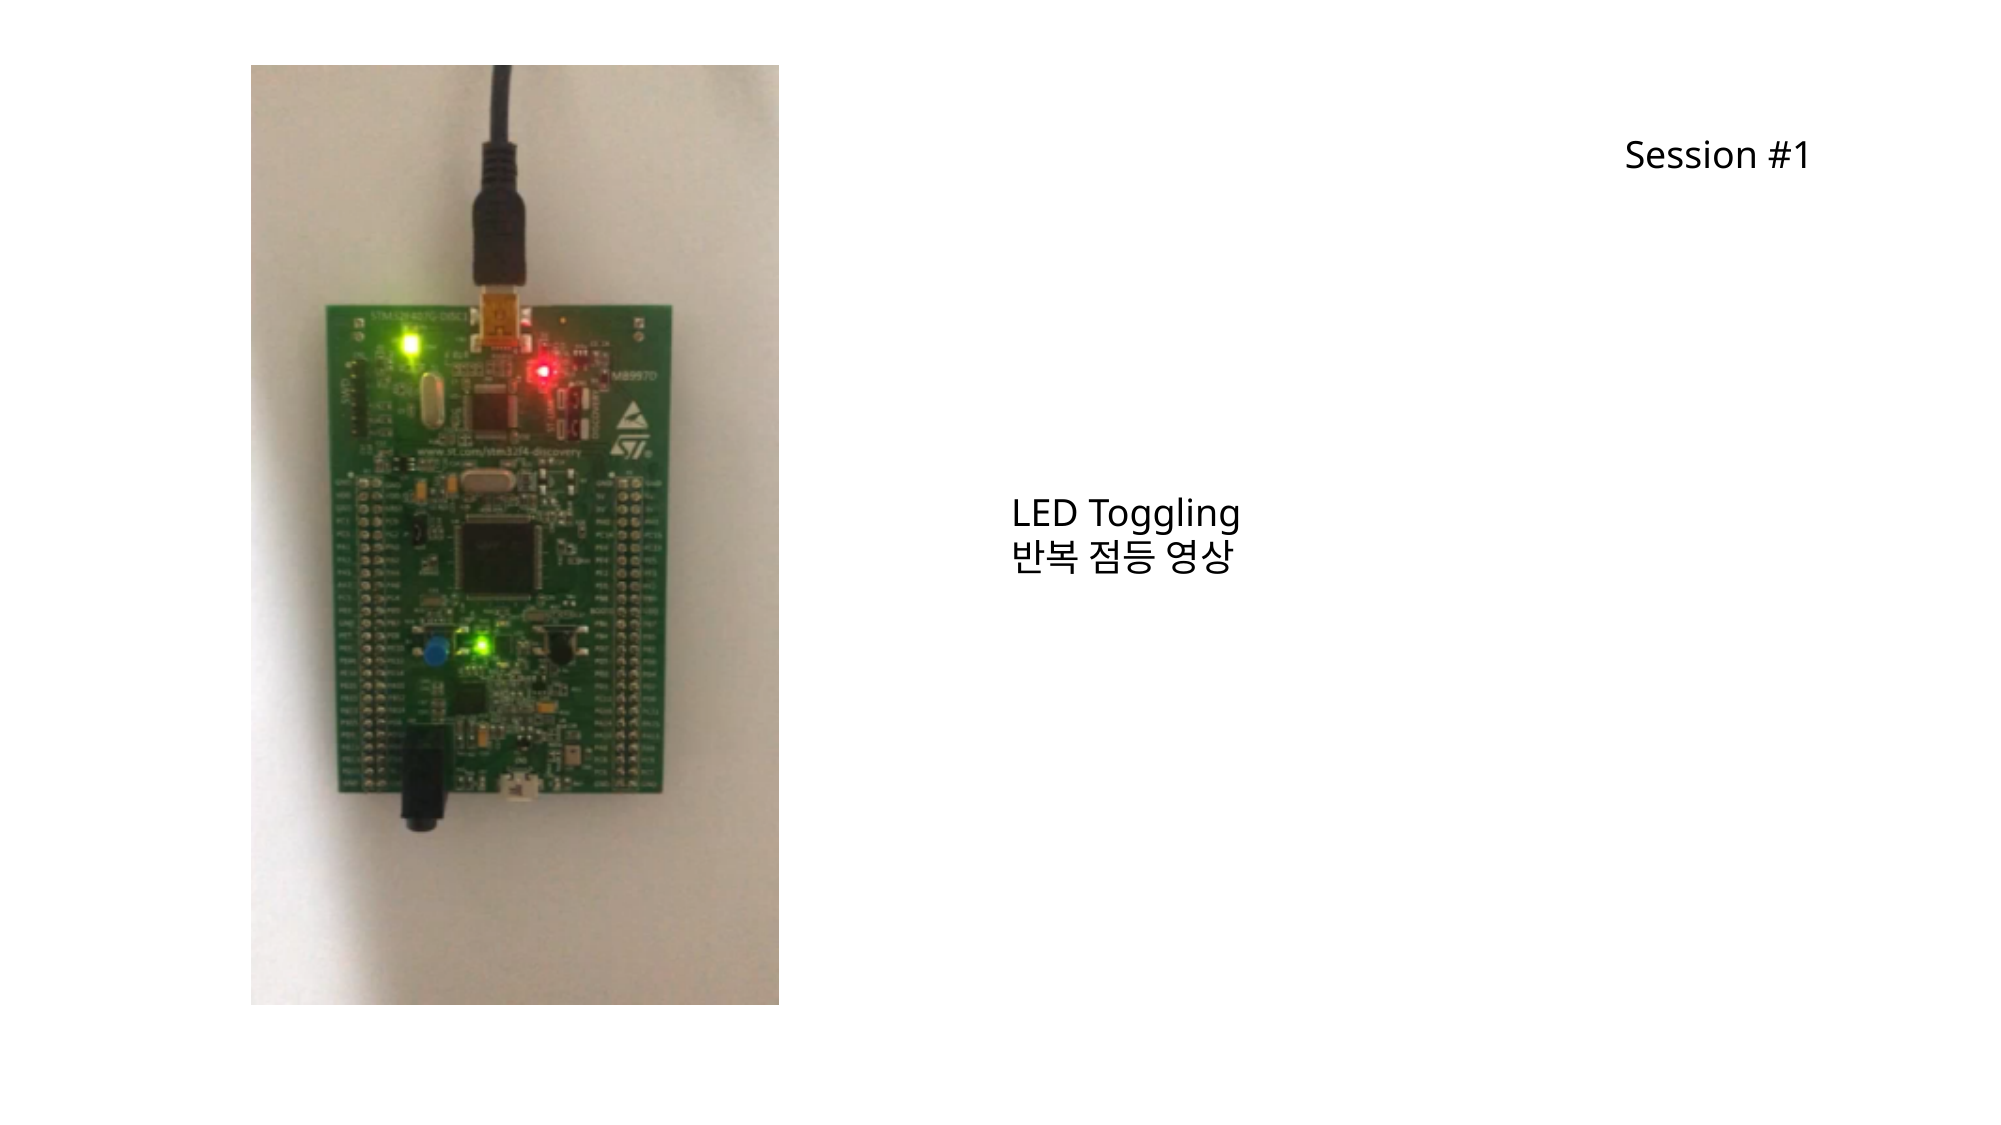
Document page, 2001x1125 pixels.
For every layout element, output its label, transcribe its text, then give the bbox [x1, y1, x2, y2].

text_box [250, 64, 780, 1006]
text_box LED Toggling 반복 점등 영상 [996, 480, 1257, 587]
text_box Session #1 [1610, 123, 1829, 184]
